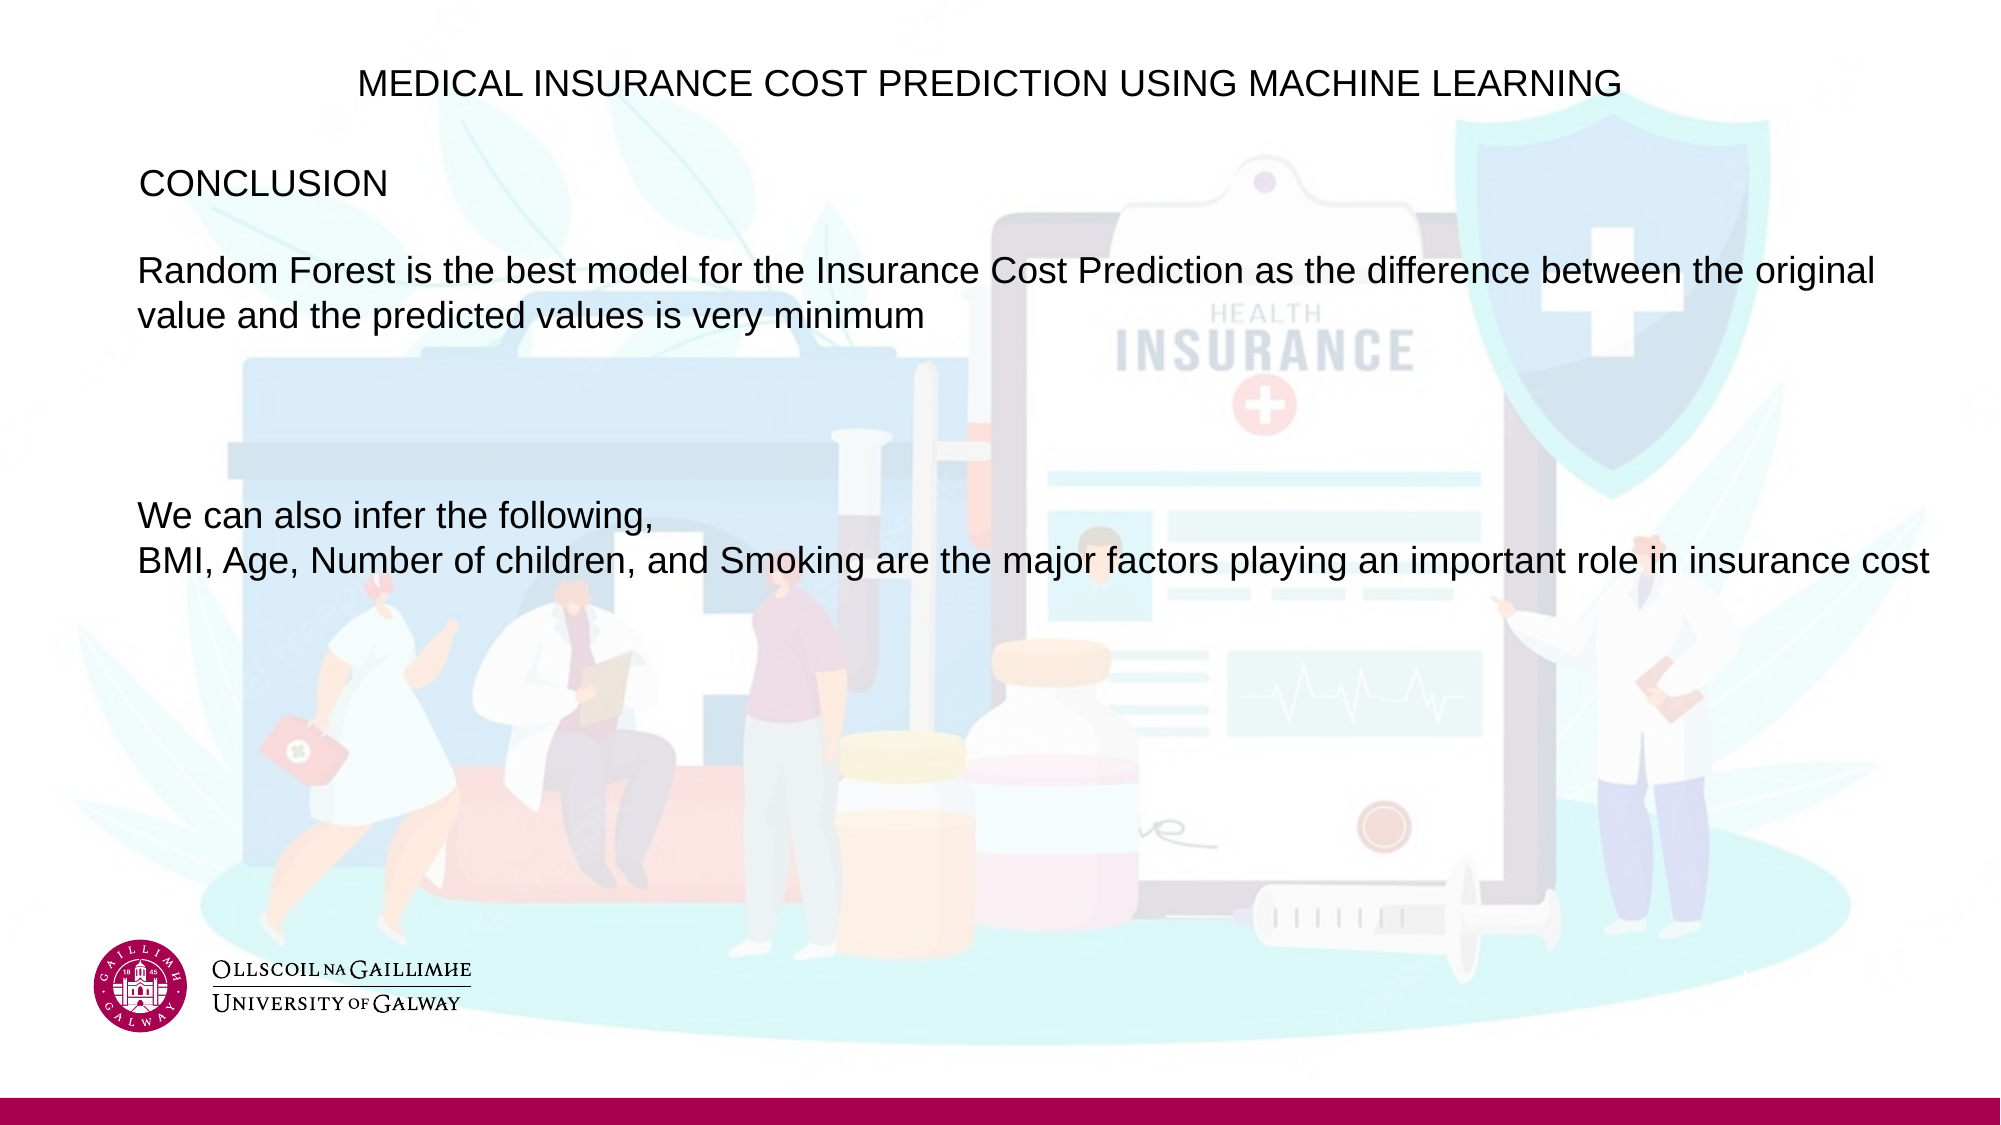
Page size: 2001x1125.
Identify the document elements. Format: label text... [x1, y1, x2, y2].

text_box CONCLUSION [124, 151, 404, 212]
text_box We can also infer the following, BMI, Age, Number of children, and Smoking are the major factors playing an important role in insurance cost [122, 484, 1958, 634]
text_box Random Forest is the best model for the Insurance Cost Prediction as the difference between the original value and the predicted values is very minimum [122, 238, 1932, 344]
text_box MEDICAL INSURANCE COST PREDICTION USING MACHINE LEARNING [342, 51, 1658, 112]
